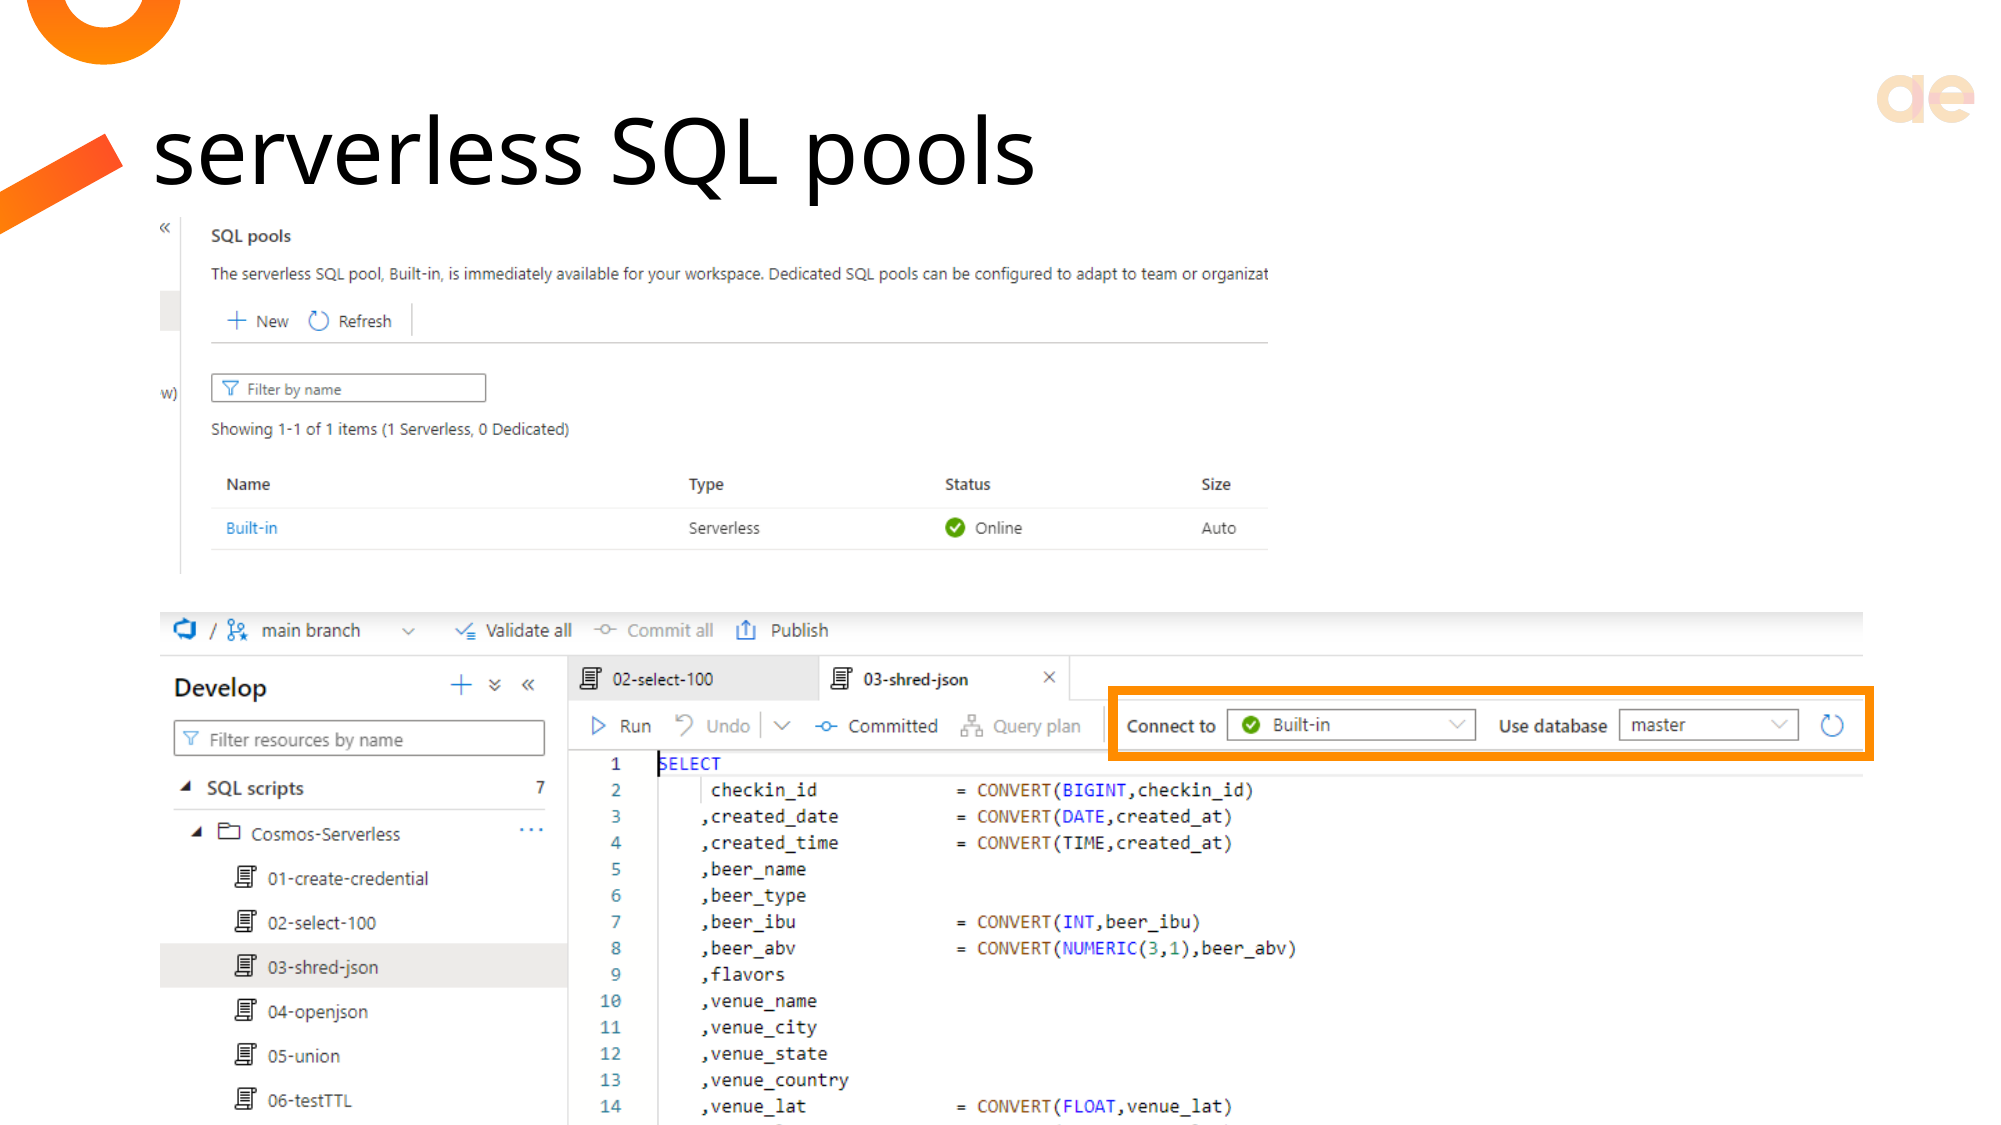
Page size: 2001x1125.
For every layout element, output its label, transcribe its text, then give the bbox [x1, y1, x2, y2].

picture [1877, 75, 1975, 123]
text_box [1863, 690, 1871, 758]
title serverless SQL pools [137, 79, 1863, 212]
picture [160, 217, 1268, 574]
picture [160, 612, 1863, 1125]
